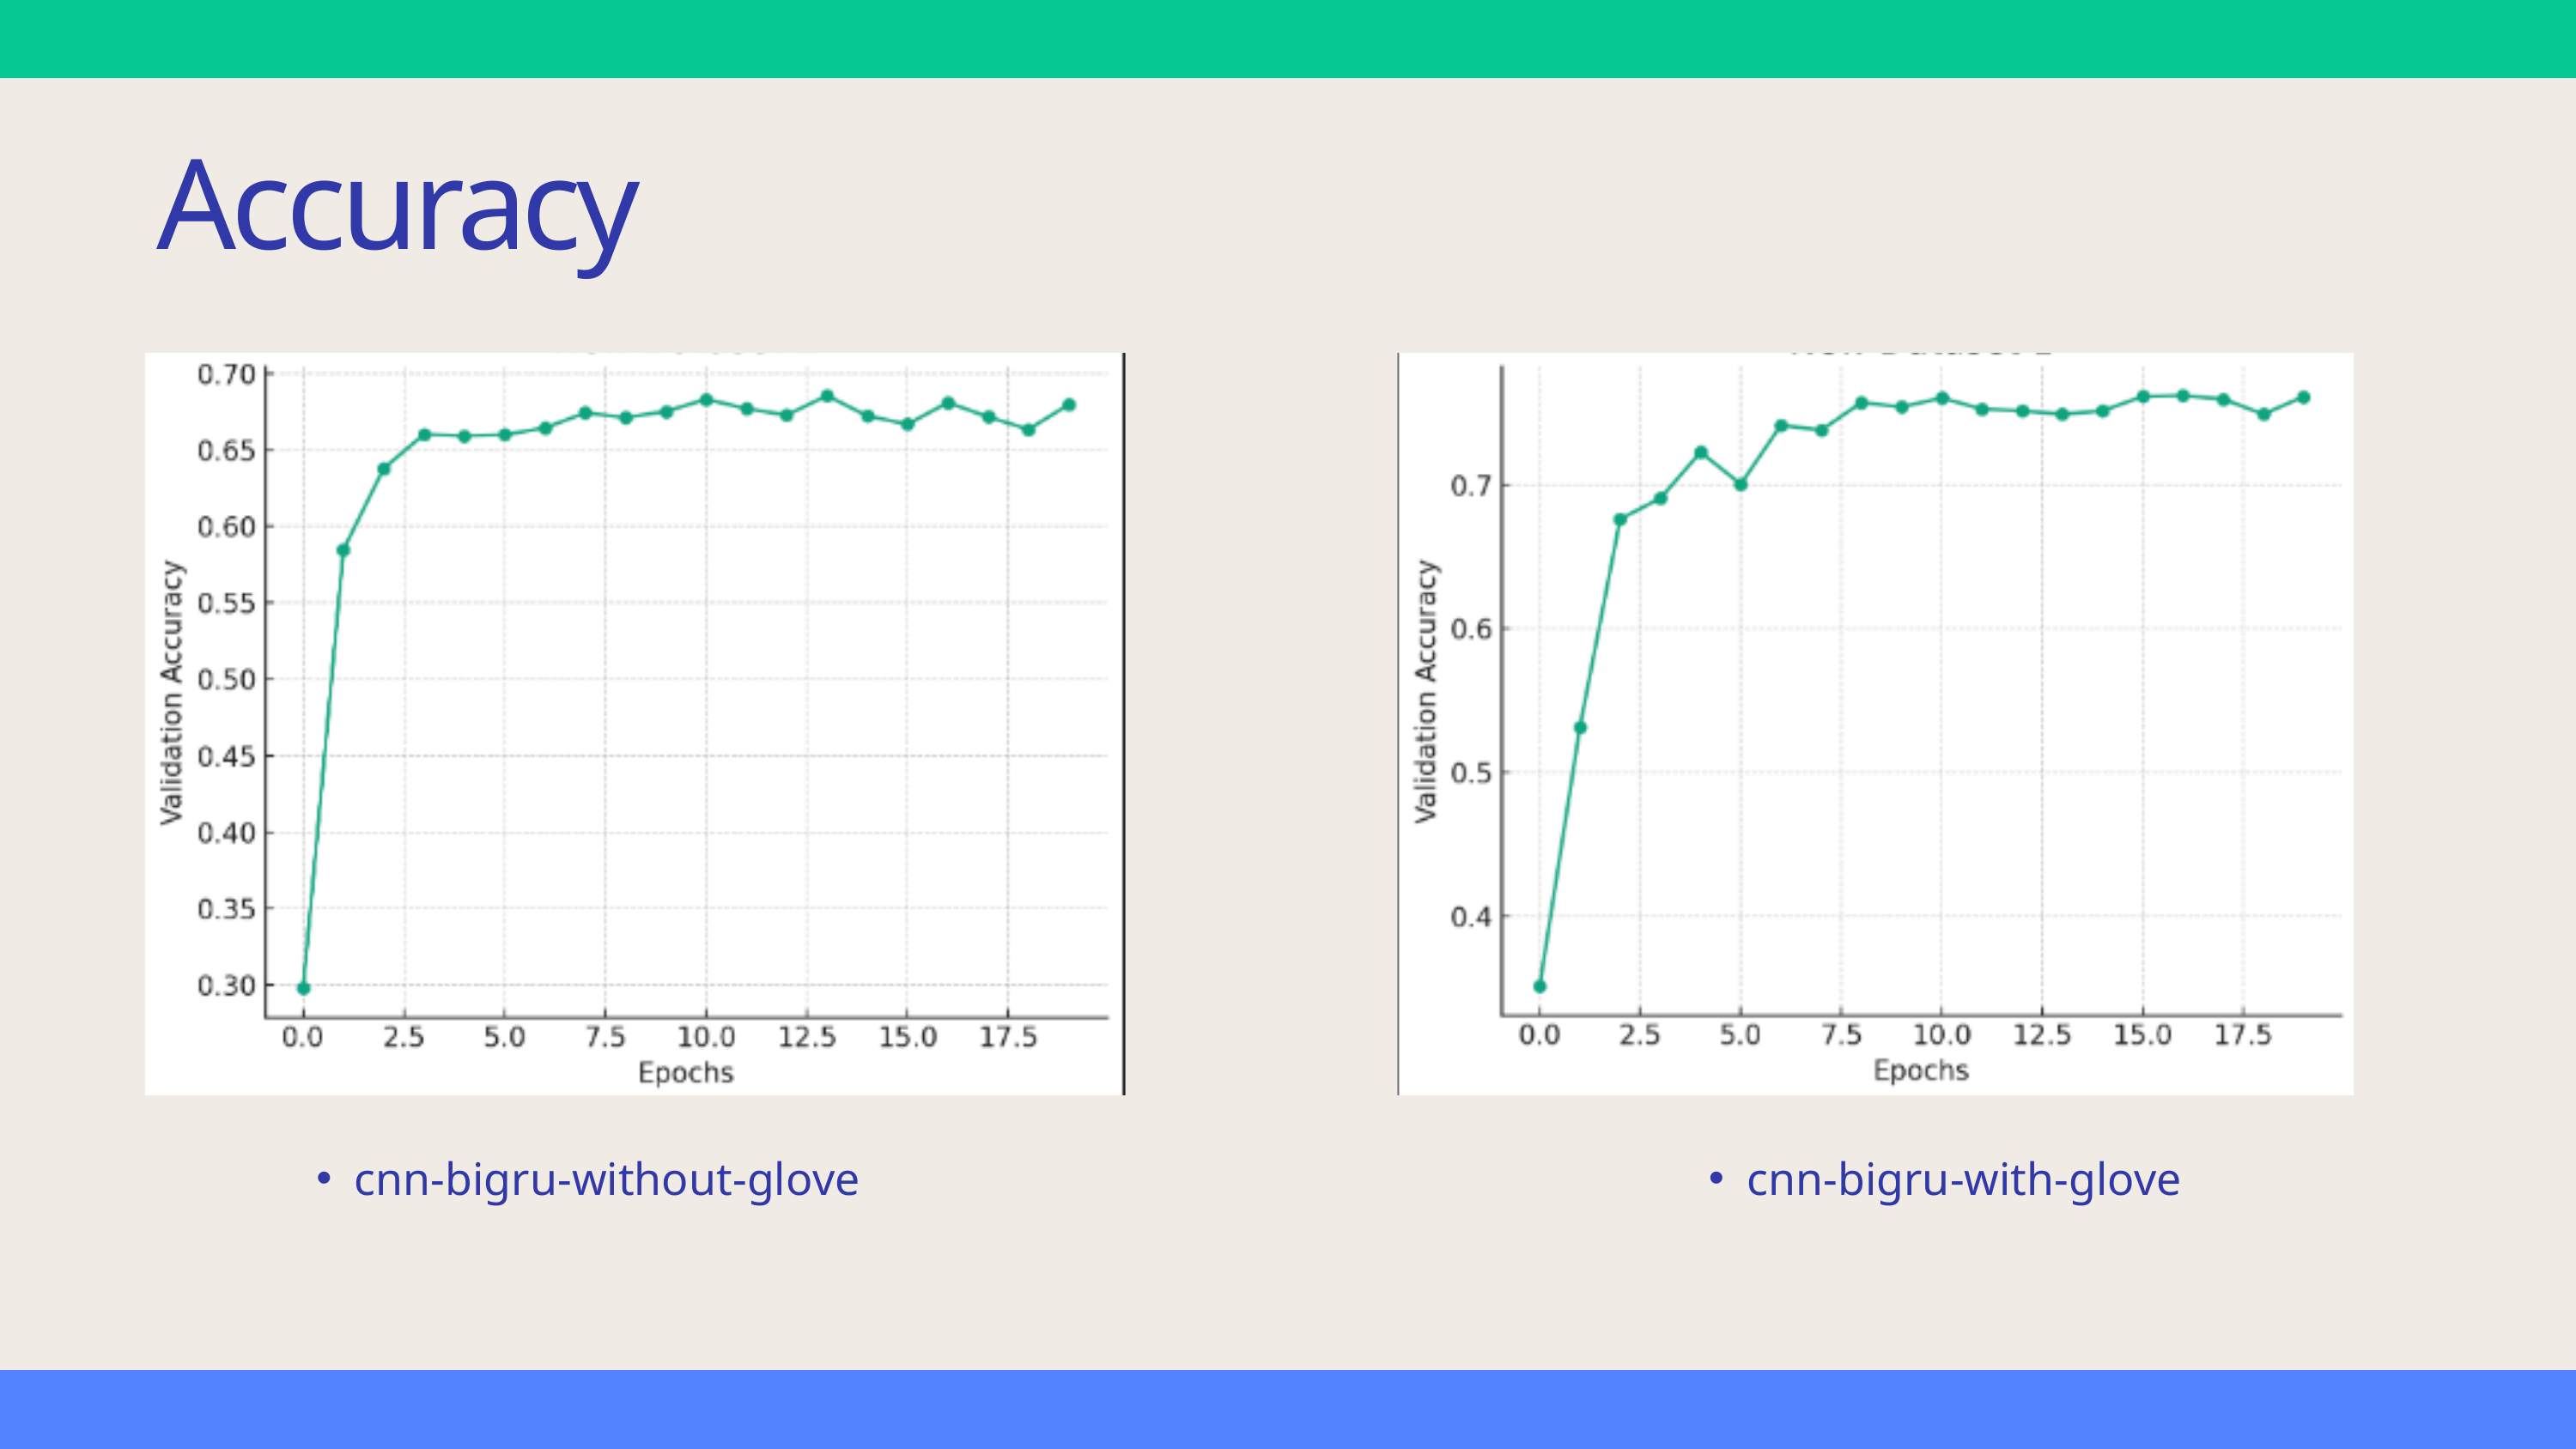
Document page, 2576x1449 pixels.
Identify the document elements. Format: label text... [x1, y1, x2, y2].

text_box [144, 353, 1126, 1095]
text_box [0, 1369, 2576, 1449]
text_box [0, 0, 2576, 79]
text_box Accuracy [156, 137, 1670, 275]
text_box cnn-bigru-without-glove [278, 1124, 1031, 1205]
text_box cnn-bigru-with-glove [1670, 1124, 2283, 1205]
text_box [1397, 353, 2354, 1096]
